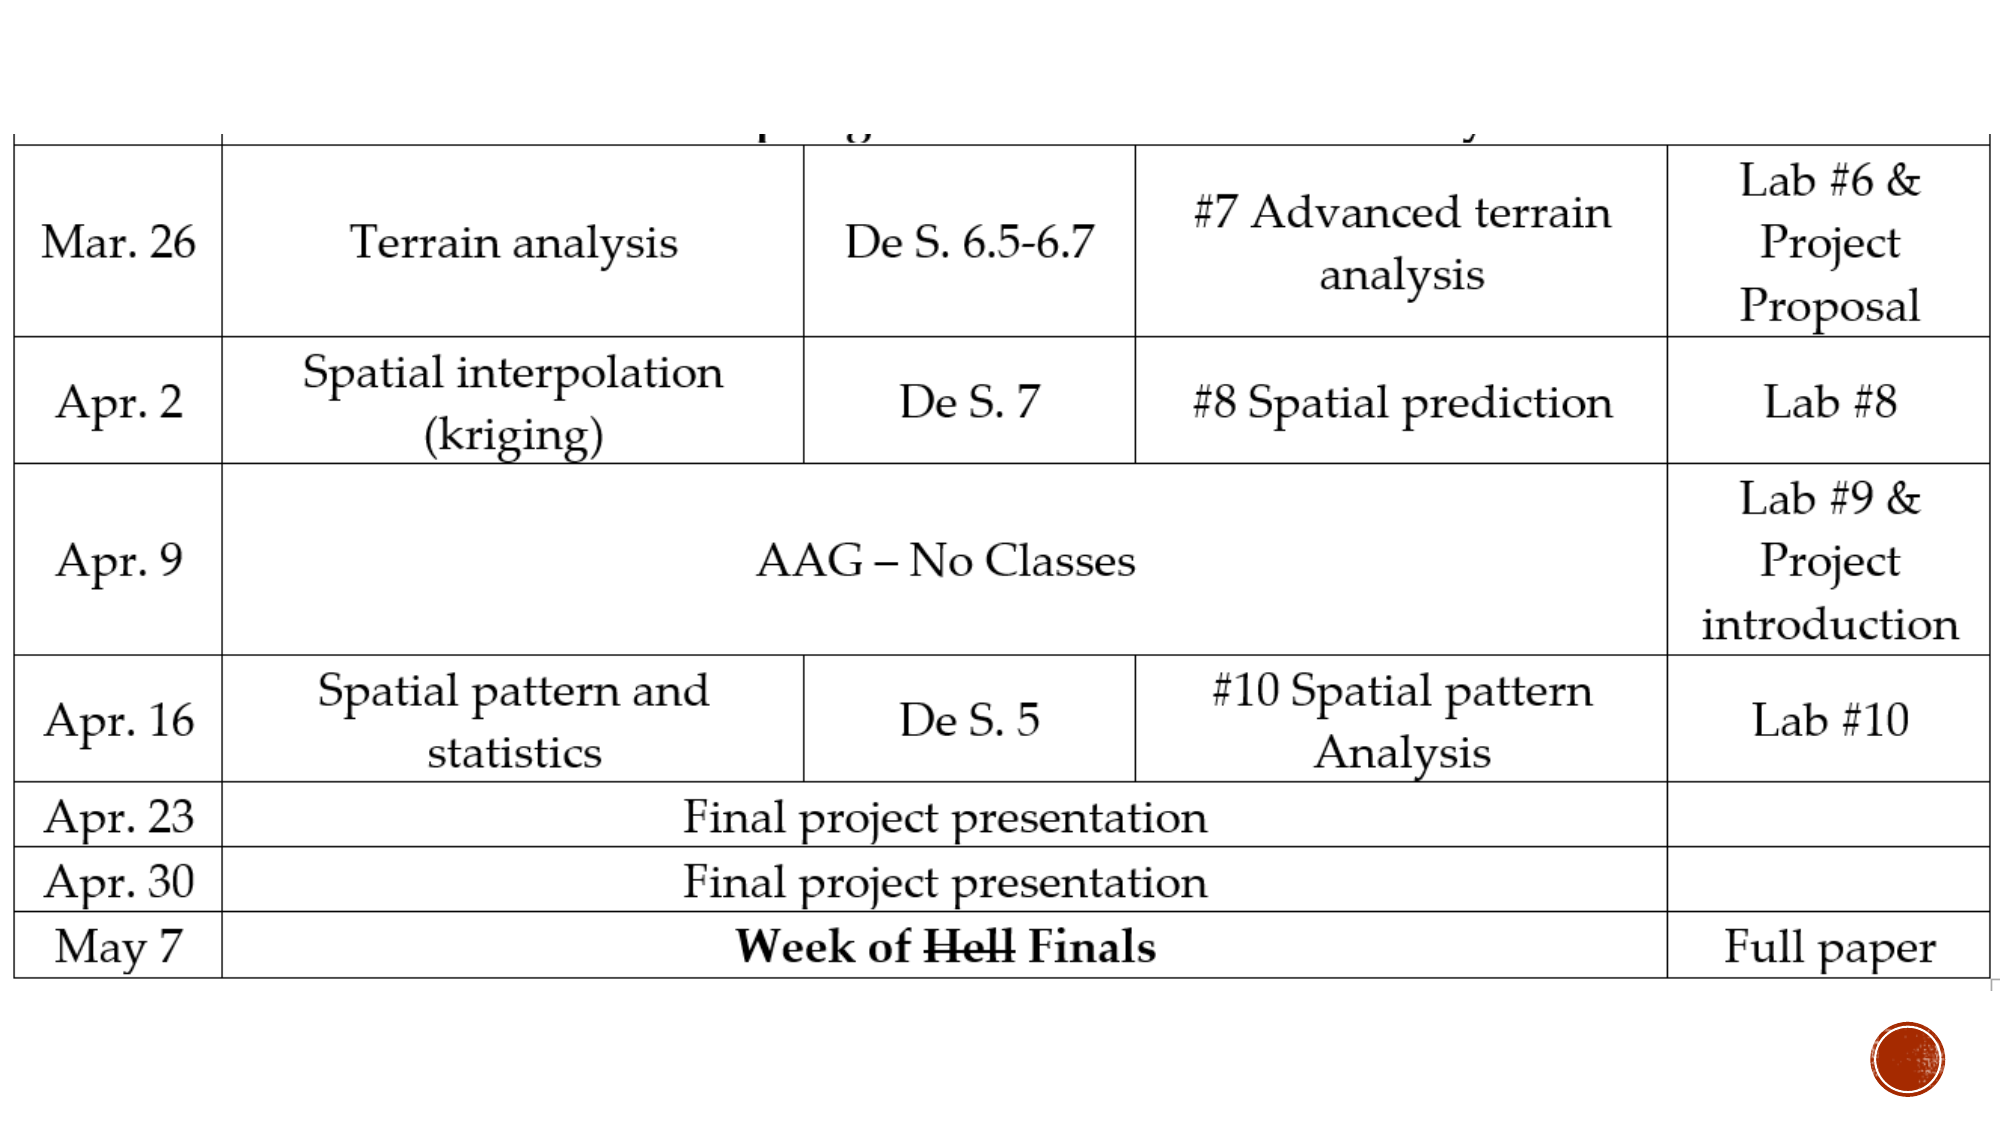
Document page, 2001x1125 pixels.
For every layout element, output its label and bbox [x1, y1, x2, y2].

picture [0, 134, 2000, 989]
